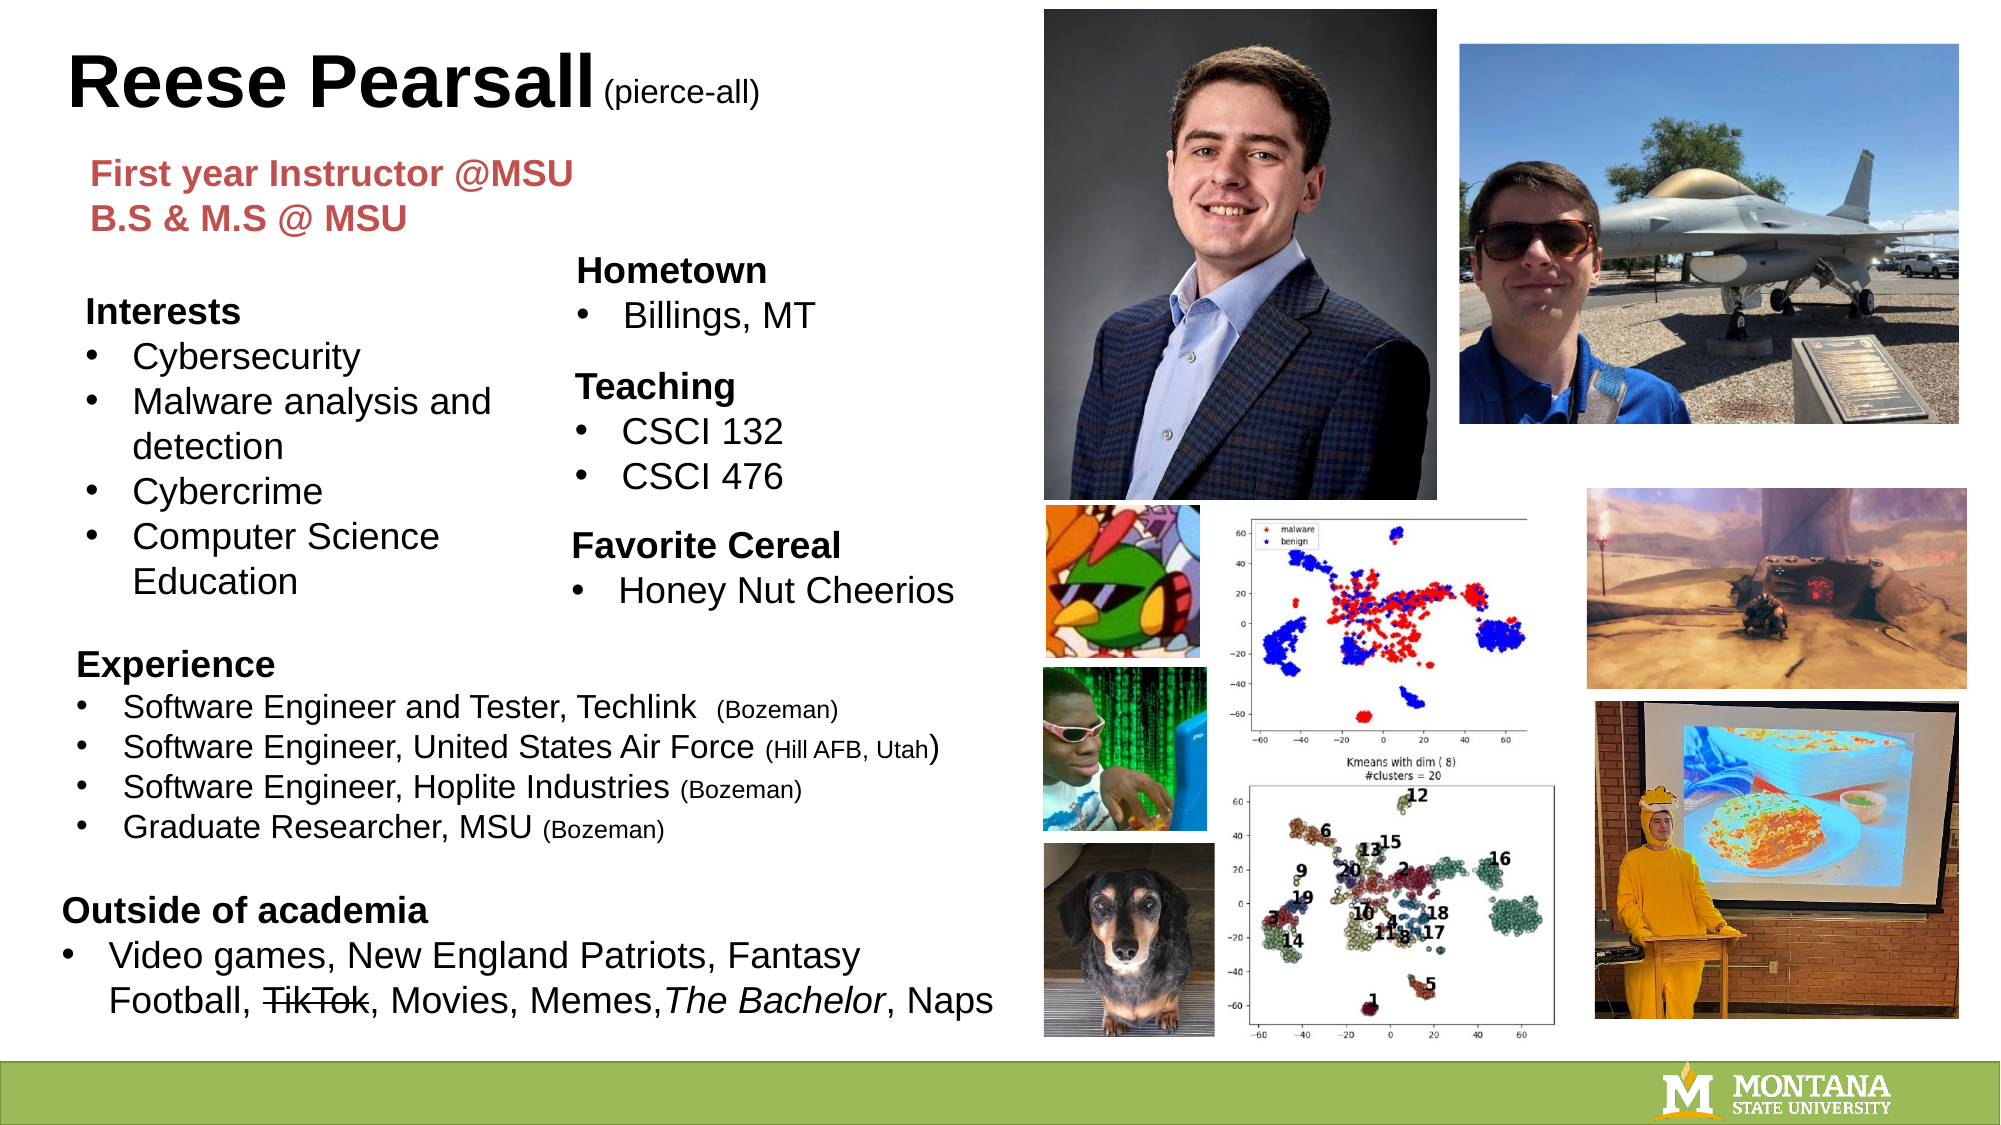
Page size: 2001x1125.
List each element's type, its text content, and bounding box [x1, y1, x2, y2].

picture [1228, 513, 1567, 1059]
picture [1043, 842, 1215, 1037]
text_box (pierce-all) [588, 62, 776, 118]
text_box Hometown Billings, MT [561, 238, 832, 344]
picture [1043, 667, 1207, 831]
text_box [1892, 1060, 2000, 1125]
picture [1044, 9, 1437, 501]
text_box Teaching CSCI 132 CSCI 476 [559, 354, 802, 505]
text_box Experience Software Engineer and Tester, Techlink (Bozeman) Software Engineer, United States Air Force (Hill AFB, Utah) Software Engineer, Hoplite Industries (Bozeman) Graduate Researcher, MSU (Bozeman) [61, 632, 956, 853]
picture [1649, 1060, 1892, 1122]
picture [1594, 701, 1960, 1019]
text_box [0, 1060, 1647, 1125]
picture [1586, 488, 1968, 689]
text_box Favorite Cereal Honey Nut Cheerios [556, 514, 973, 619]
picture [1458, 42, 1960, 424]
text_box Reese Pearsall [52, 24, 612, 130]
picture [1046, 505, 1200, 659]
text_box Outside of academia Video games, New England Patriots, Fantasy Football, TikTok, Movies, Memes,The Bachelor, Naps [46, 879, 1025, 1029]
text_box Interests Cybersecurity Malware analysis and detection Cybercrime Computer Science Education [70, 279, 579, 610]
text_box First year Instructor @MSU B.S & M.S @ MSU [75, 141, 590, 246]
